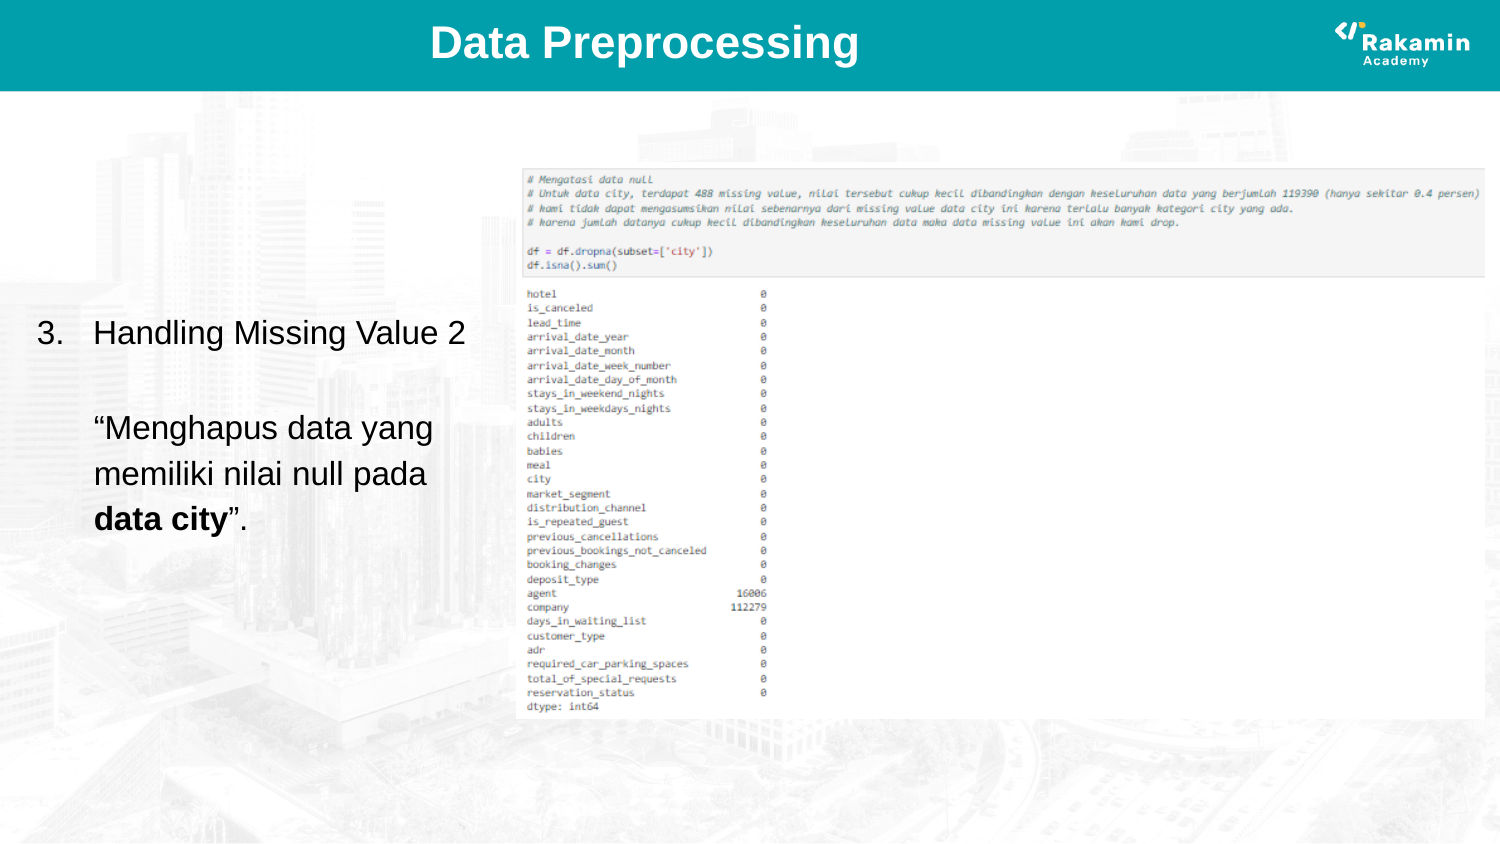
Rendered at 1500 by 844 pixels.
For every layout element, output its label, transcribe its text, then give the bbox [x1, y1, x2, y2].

picture [0, 0, 1500, 844]
list Handling Missing Value 2 [0, 289, 511, 376]
text_box “Menghapus data yang memiliki nilai null pada data city”. [56, 384, 462, 574]
title Data Preprocessing [0, 0, 1291, 92]
